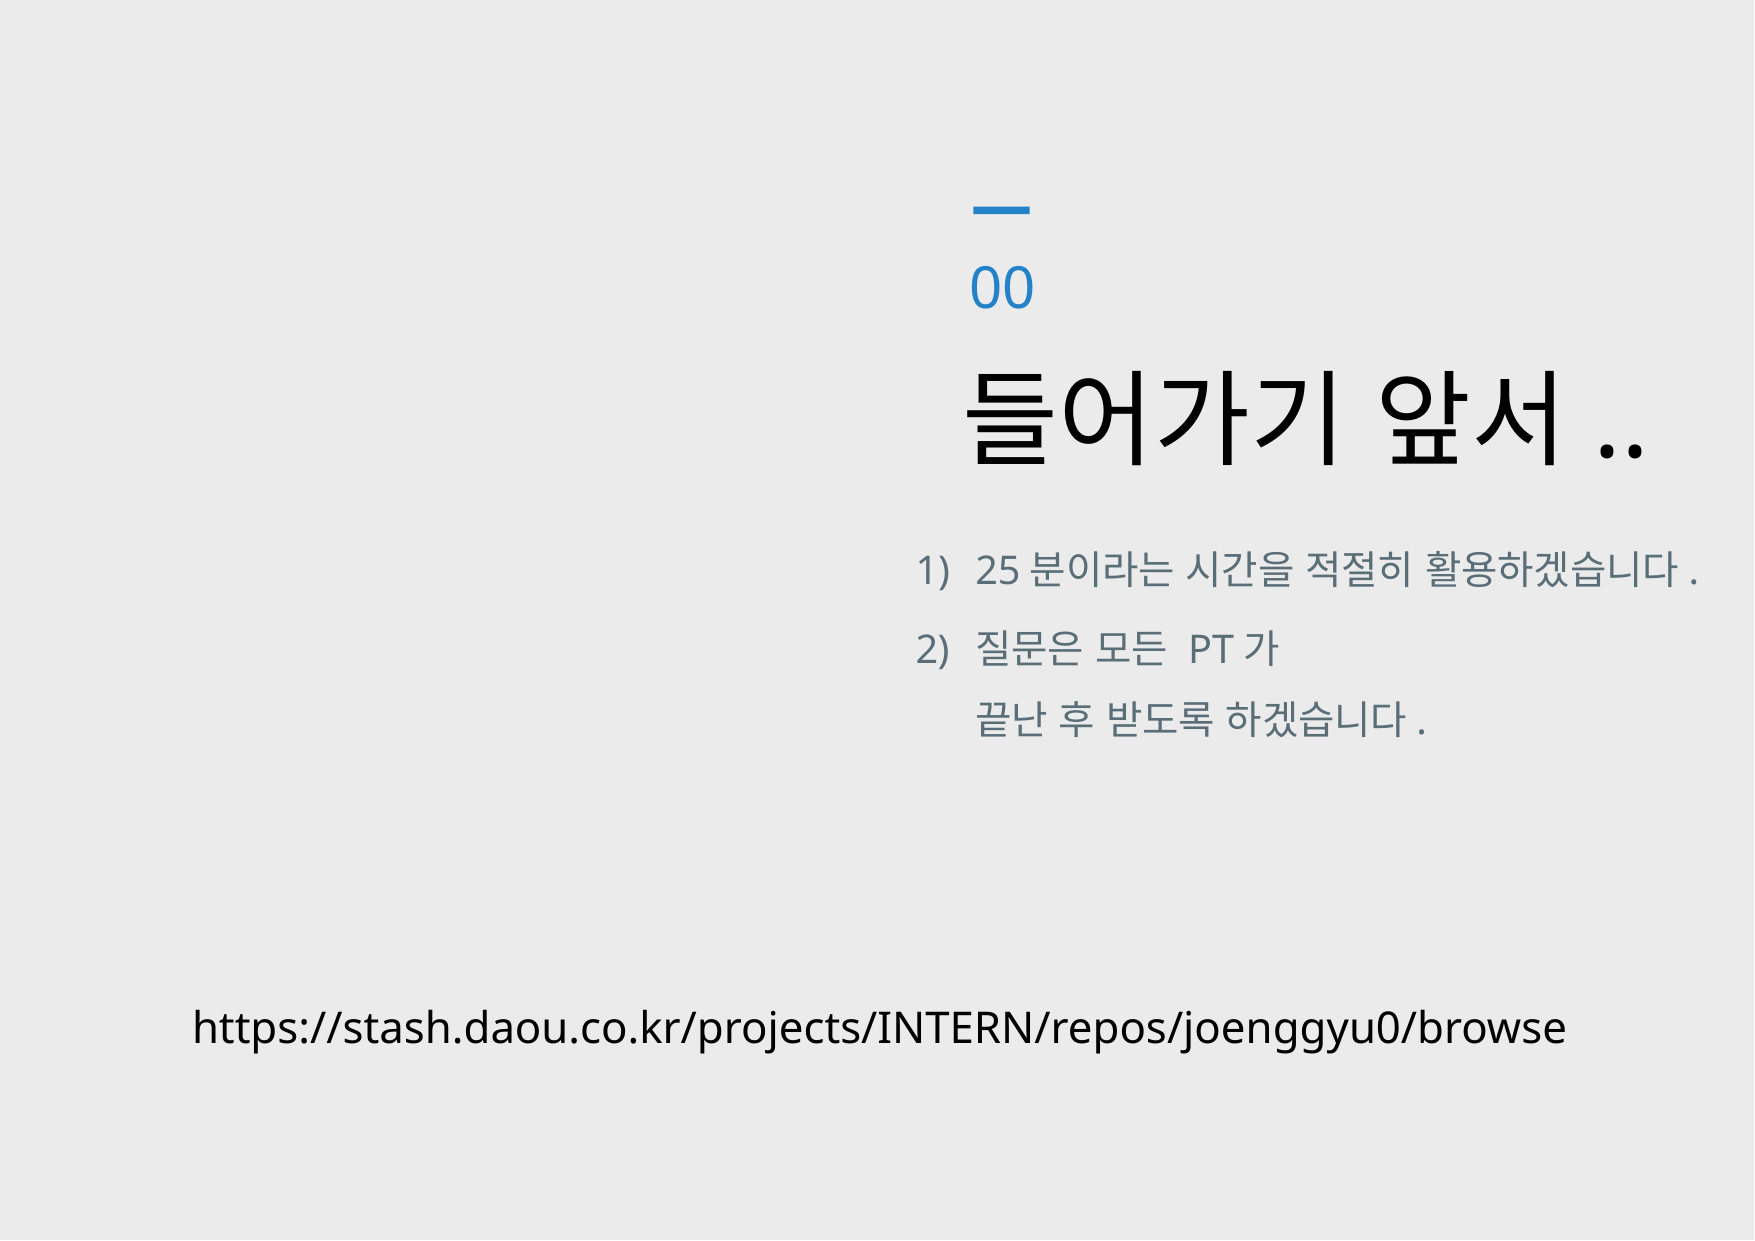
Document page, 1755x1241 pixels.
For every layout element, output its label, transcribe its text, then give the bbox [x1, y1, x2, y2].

text_box https://stash.daou.co.kr/projects/INTERN/repos/joenggyu0/browse [177, 992, 1583, 1060]
list 00 [938, 242, 1067, 328]
list 25분이라는 시간을 적절히 활용하겠습니다. 질문은 모든 PT가 끝난 후 받도록 하겠습니다. [900, 513, 1755, 810]
list 들어가기 앞서.. [947, 345, 1705, 502]
